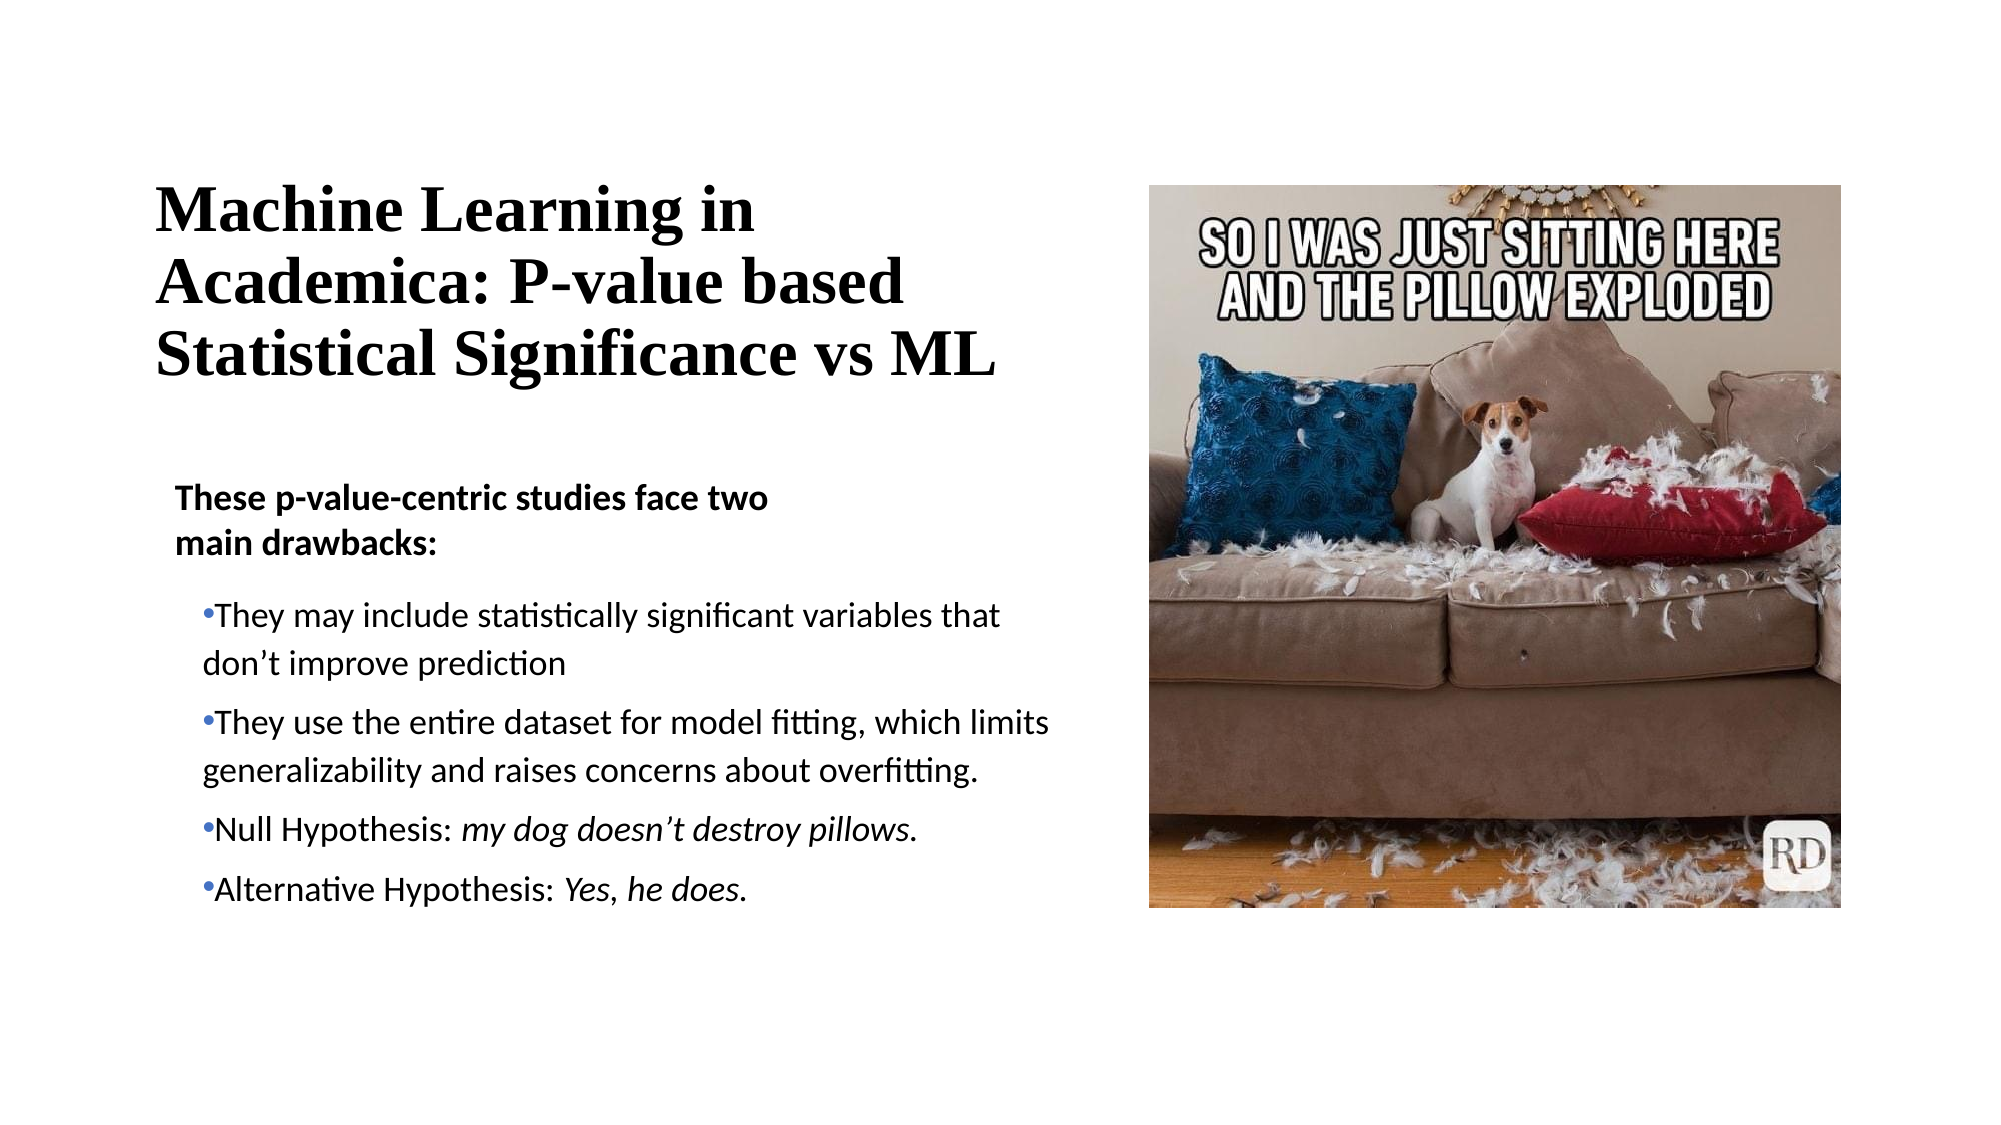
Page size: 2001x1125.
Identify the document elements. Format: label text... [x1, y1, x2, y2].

title Machine Learning in Academica: P-value based Statistical Significance vs ML [140, 166, 1104, 398]
text_box These p-value-centric studies face two main drawbacks: [159, 465, 981, 571]
text_box They may include statistically significant variables that don’t improve prediction They use the entire dataset for model fitting, which limits generalizability and raises concerns about overfitting. Null Hypothesis: my dog doesn’t destroy pillows. Alternative Hypothesis: Yes, he does. [187, 525, 1075, 950]
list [1149, 185, 1841, 908]
